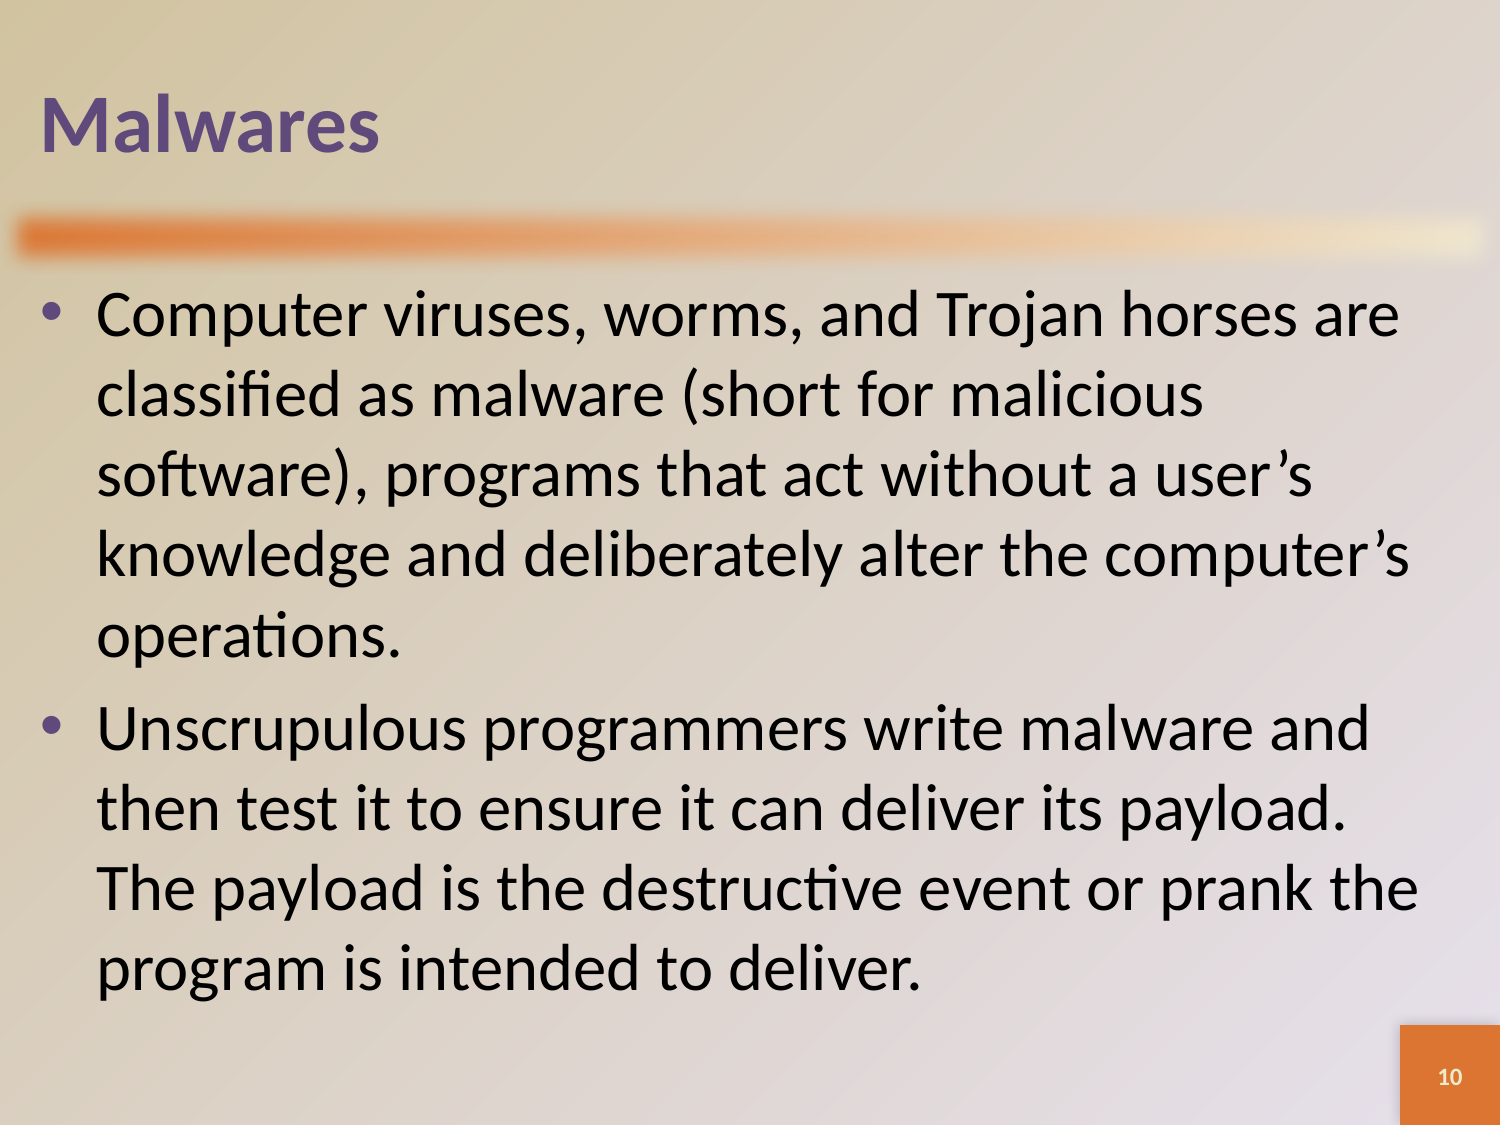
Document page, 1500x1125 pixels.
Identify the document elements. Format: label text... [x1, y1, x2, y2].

title Malwares [24, 24, 1475, 213]
slide_number 10 [1400, 1025, 1500, 1125]
list Computer viruses, worms, and Trojan horses are classified as malware (short for malicious software), programs that act without a user’s knowledge and deliberately alter the computer’s operations. Unscrupulous programmers write malware and then test it to ensure it can deliver its payload. The payload is the destructive event or prank the program is intended to deliver. [24, 262, 1475, 1025]
